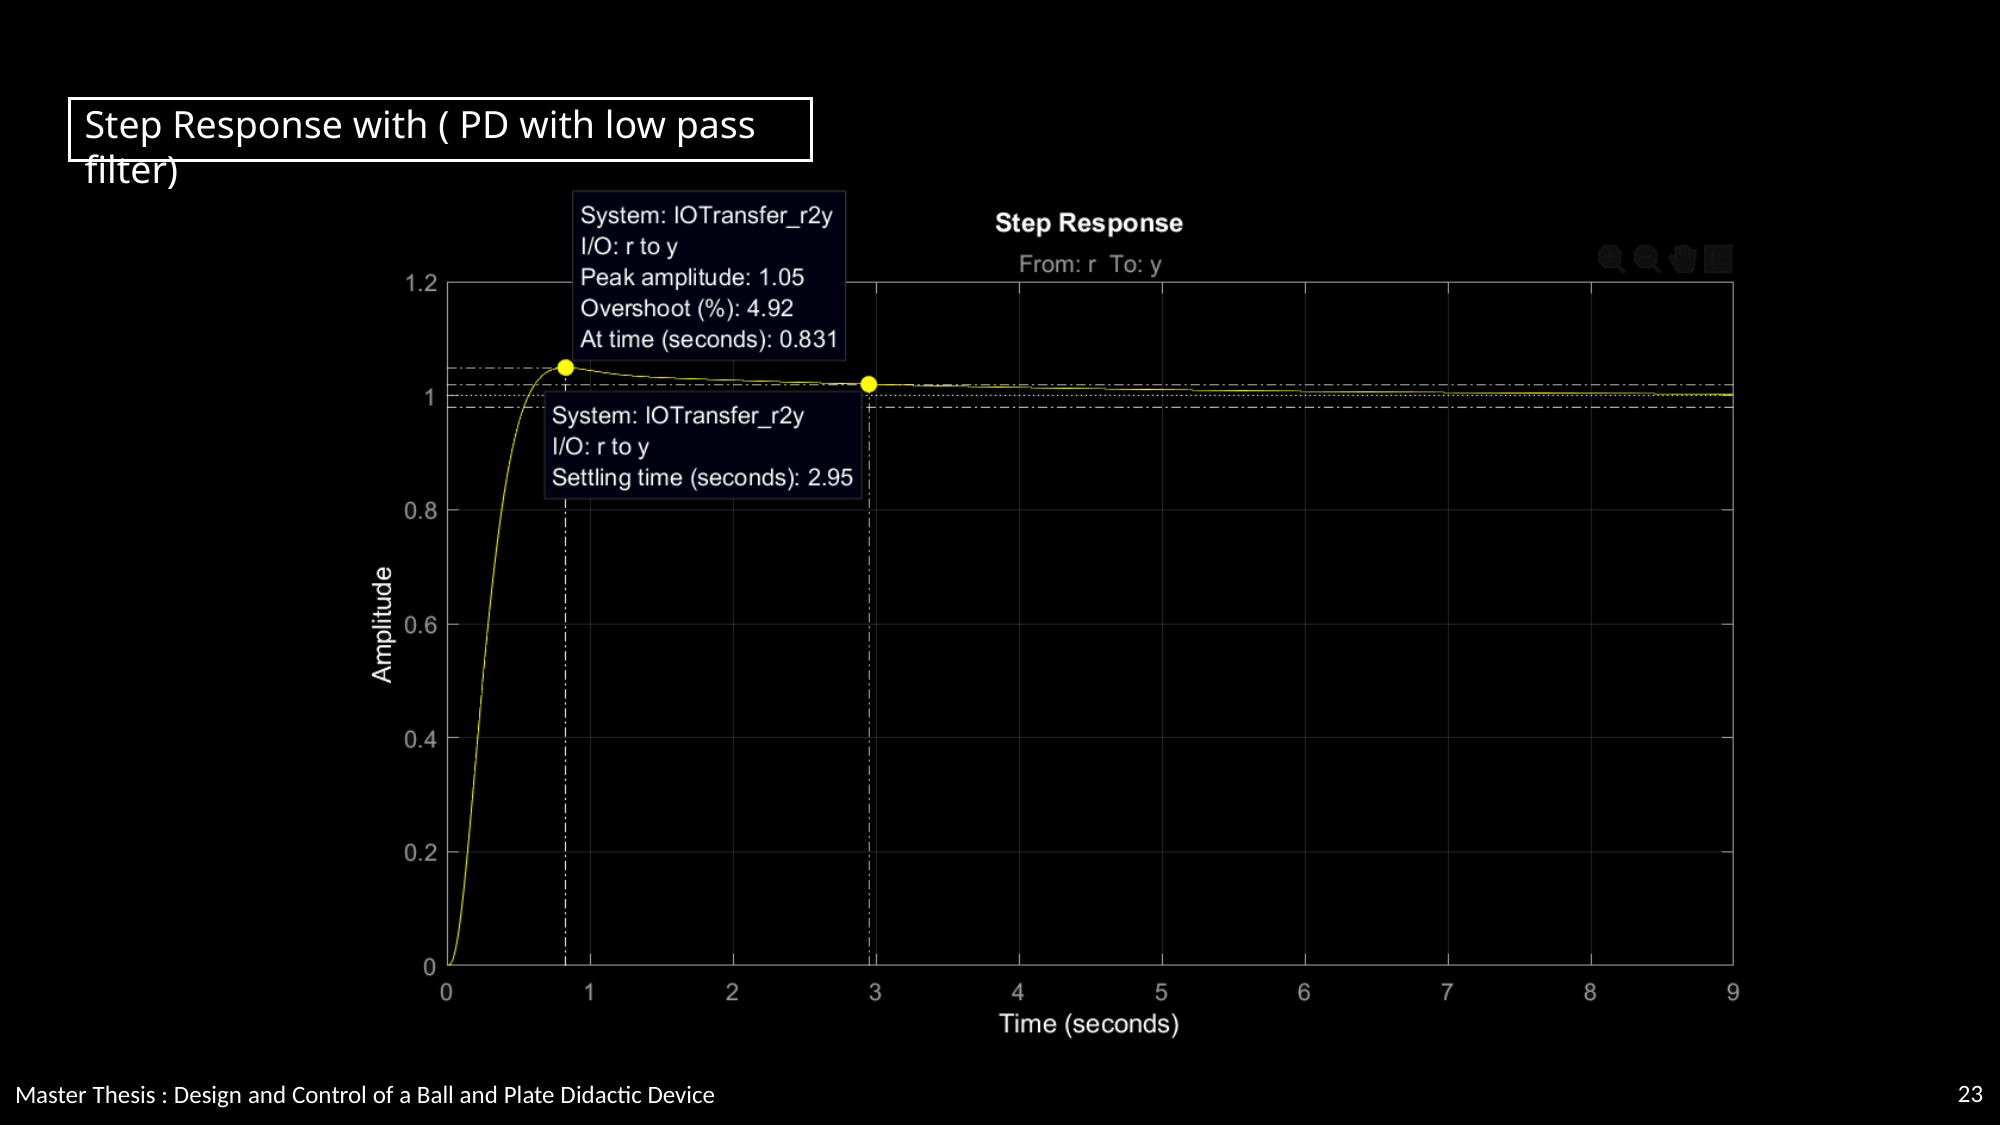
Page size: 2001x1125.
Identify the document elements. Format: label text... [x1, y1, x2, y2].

slide_number 23 [1548, 1062, 1999, 1123]
footer Master Thesis : Design and Control of a Ball and Plate Didactic Device [0, 1062, 855, 1125]
text_box Step Response with ( PD with low pass filter) [69, 93, 835, 199]
picture [335, 184, 1772, 1048]
